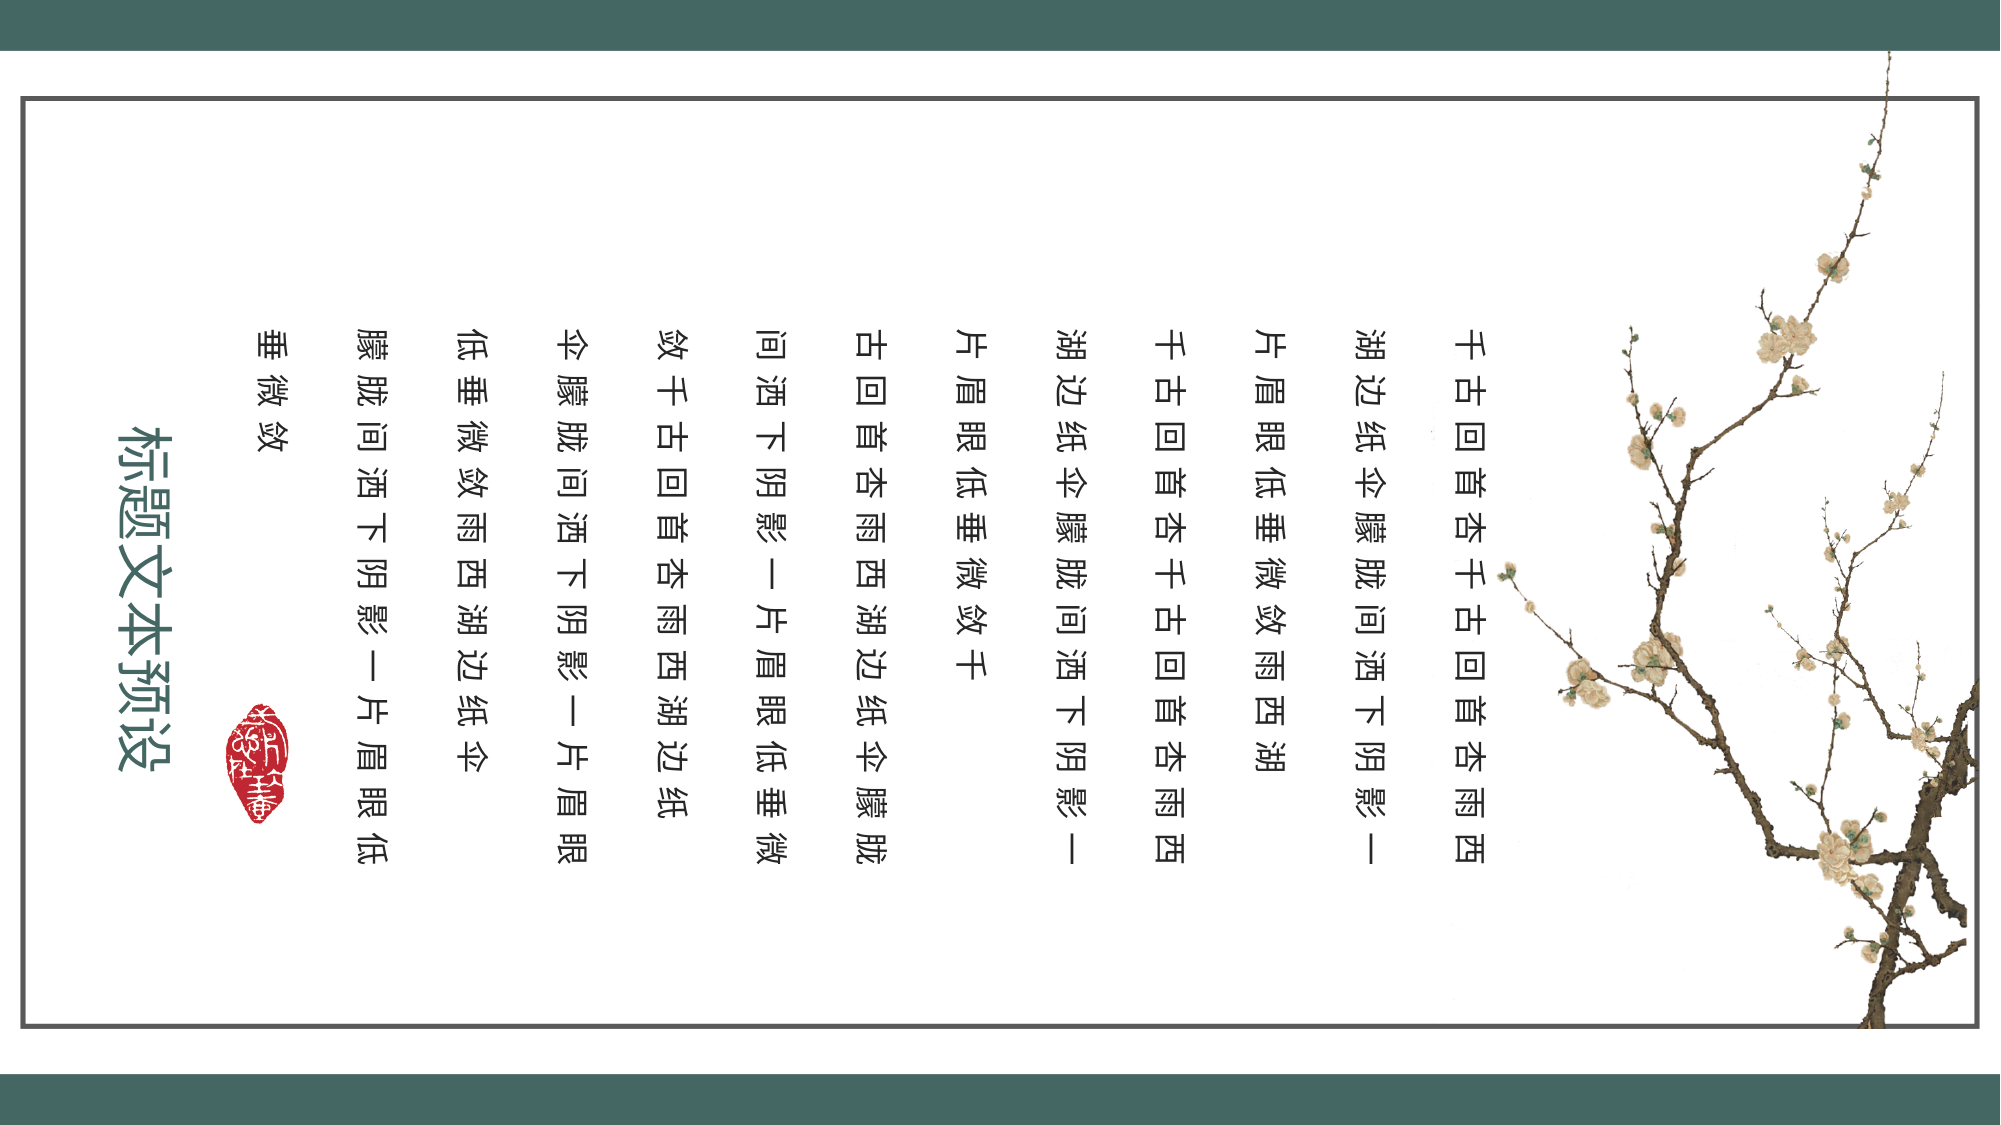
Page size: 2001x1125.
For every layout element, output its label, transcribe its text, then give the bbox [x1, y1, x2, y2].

picture [1431, 0, 1980, 1029]
text_box [20, 95, 1981, 1030]
text_box [0, 50, 2000, 1075]
picture [188, 658, 326, 867]
text_box 千古回首杏千古回首杏雨西湖边纸伞朦胧间洒下阴影一片眉眼低垂微敛雨西湖 千古回首杏千古回首杏雨西湖边纸伞朦胧间洒下阴影一片眉眼低垂微敛千 古回首杏雨西湖边纸伞朦胧间洒下阴影一片眉眼低垂微敛千古回首杏雨西湖边纸 伞朦胧间洒下阴影一片眉眼低垂微敛雨西湖边纸伞 朦胧间洒下阴影一片眉眼低垂微敛 [87, 313, 1431, 899]
text_box 标题文本预设 [87, 410, 259, 802]
